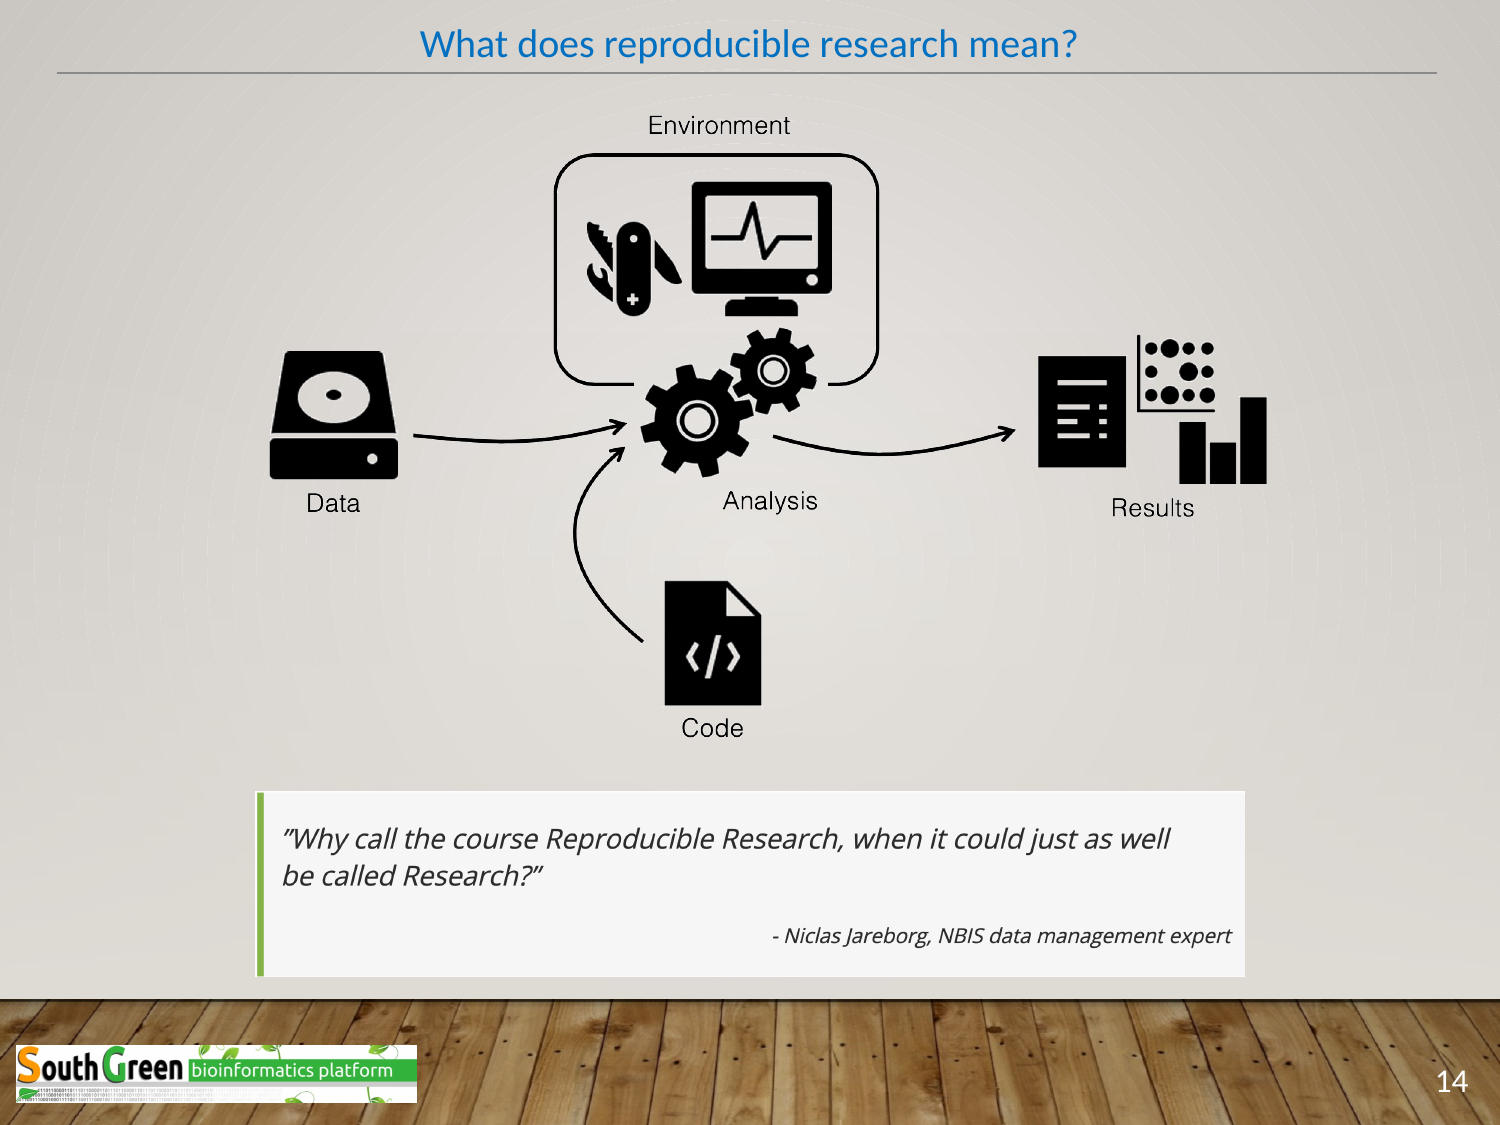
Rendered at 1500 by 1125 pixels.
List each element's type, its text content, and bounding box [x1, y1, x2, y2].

picture [0, 999, 1500, 1125]
slide_number 14 [1369, 1051, 1484, 1105]
list What does reproducible research mean? [0, 0, 1500, 73]
picture [254, 790, 1246, 977]
picture [254, 105, 1282, 749]
